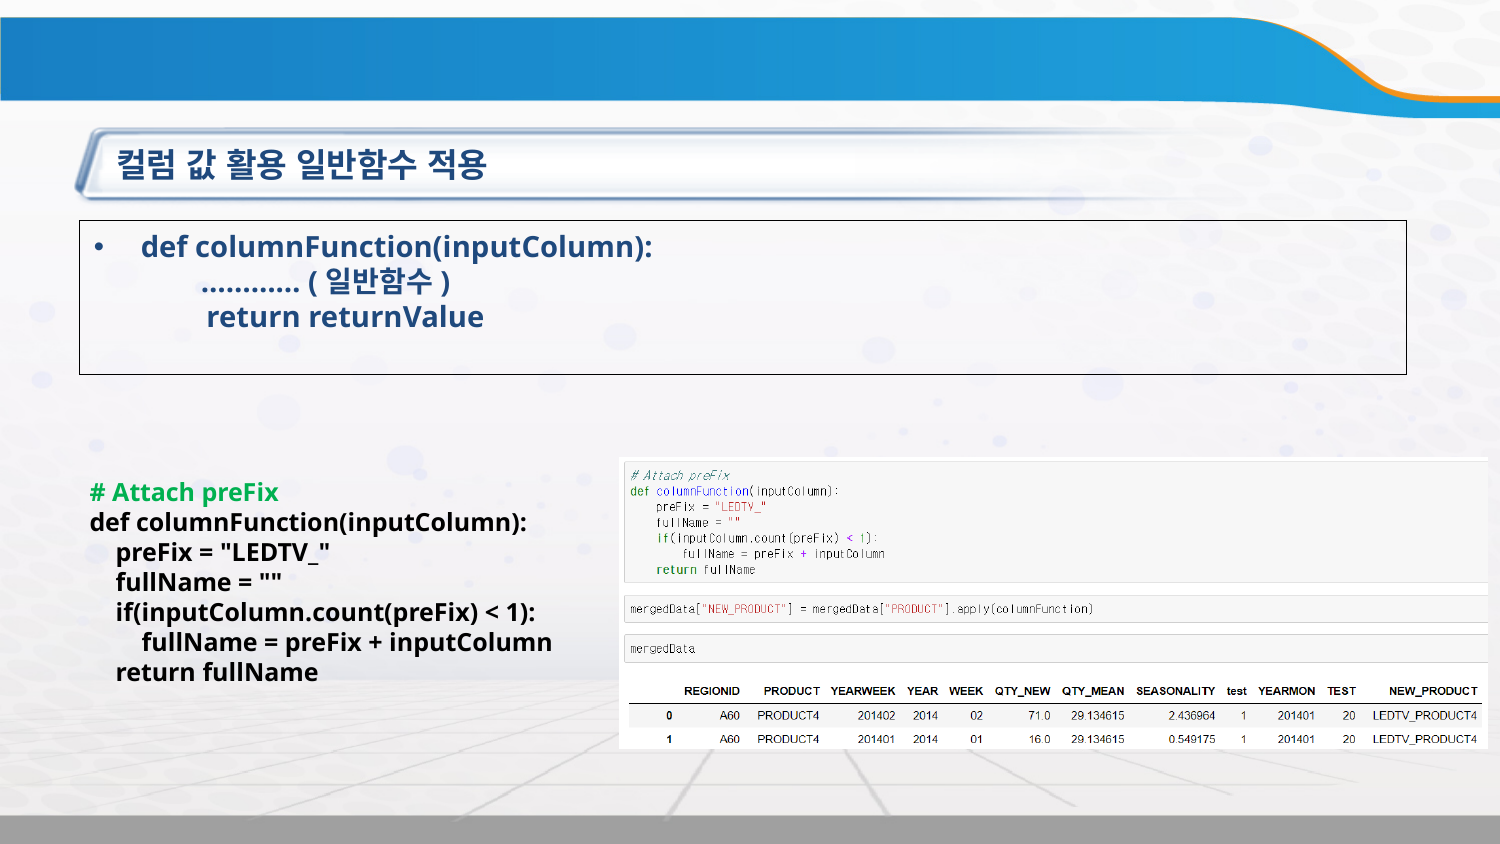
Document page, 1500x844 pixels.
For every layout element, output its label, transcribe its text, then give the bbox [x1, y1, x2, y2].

text_box 1. 그룹바이 심화 [29, 0, 1175, 103]
picture [0, 0, 1500, 844]
text_box # Attach preFix def columnFunction(inputColumn): preFix = "LEDTV_" fullName = "" if(inputColumn.count(preFix) < 1): fullName = preFix + inputColumn return fullName [74, 469, 614, 694]
text_box def columnFunction(inputColumn): ………… (일반함수) return returnValue [79, 220, 1407, 375]
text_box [74, 126, 1289, 208]
